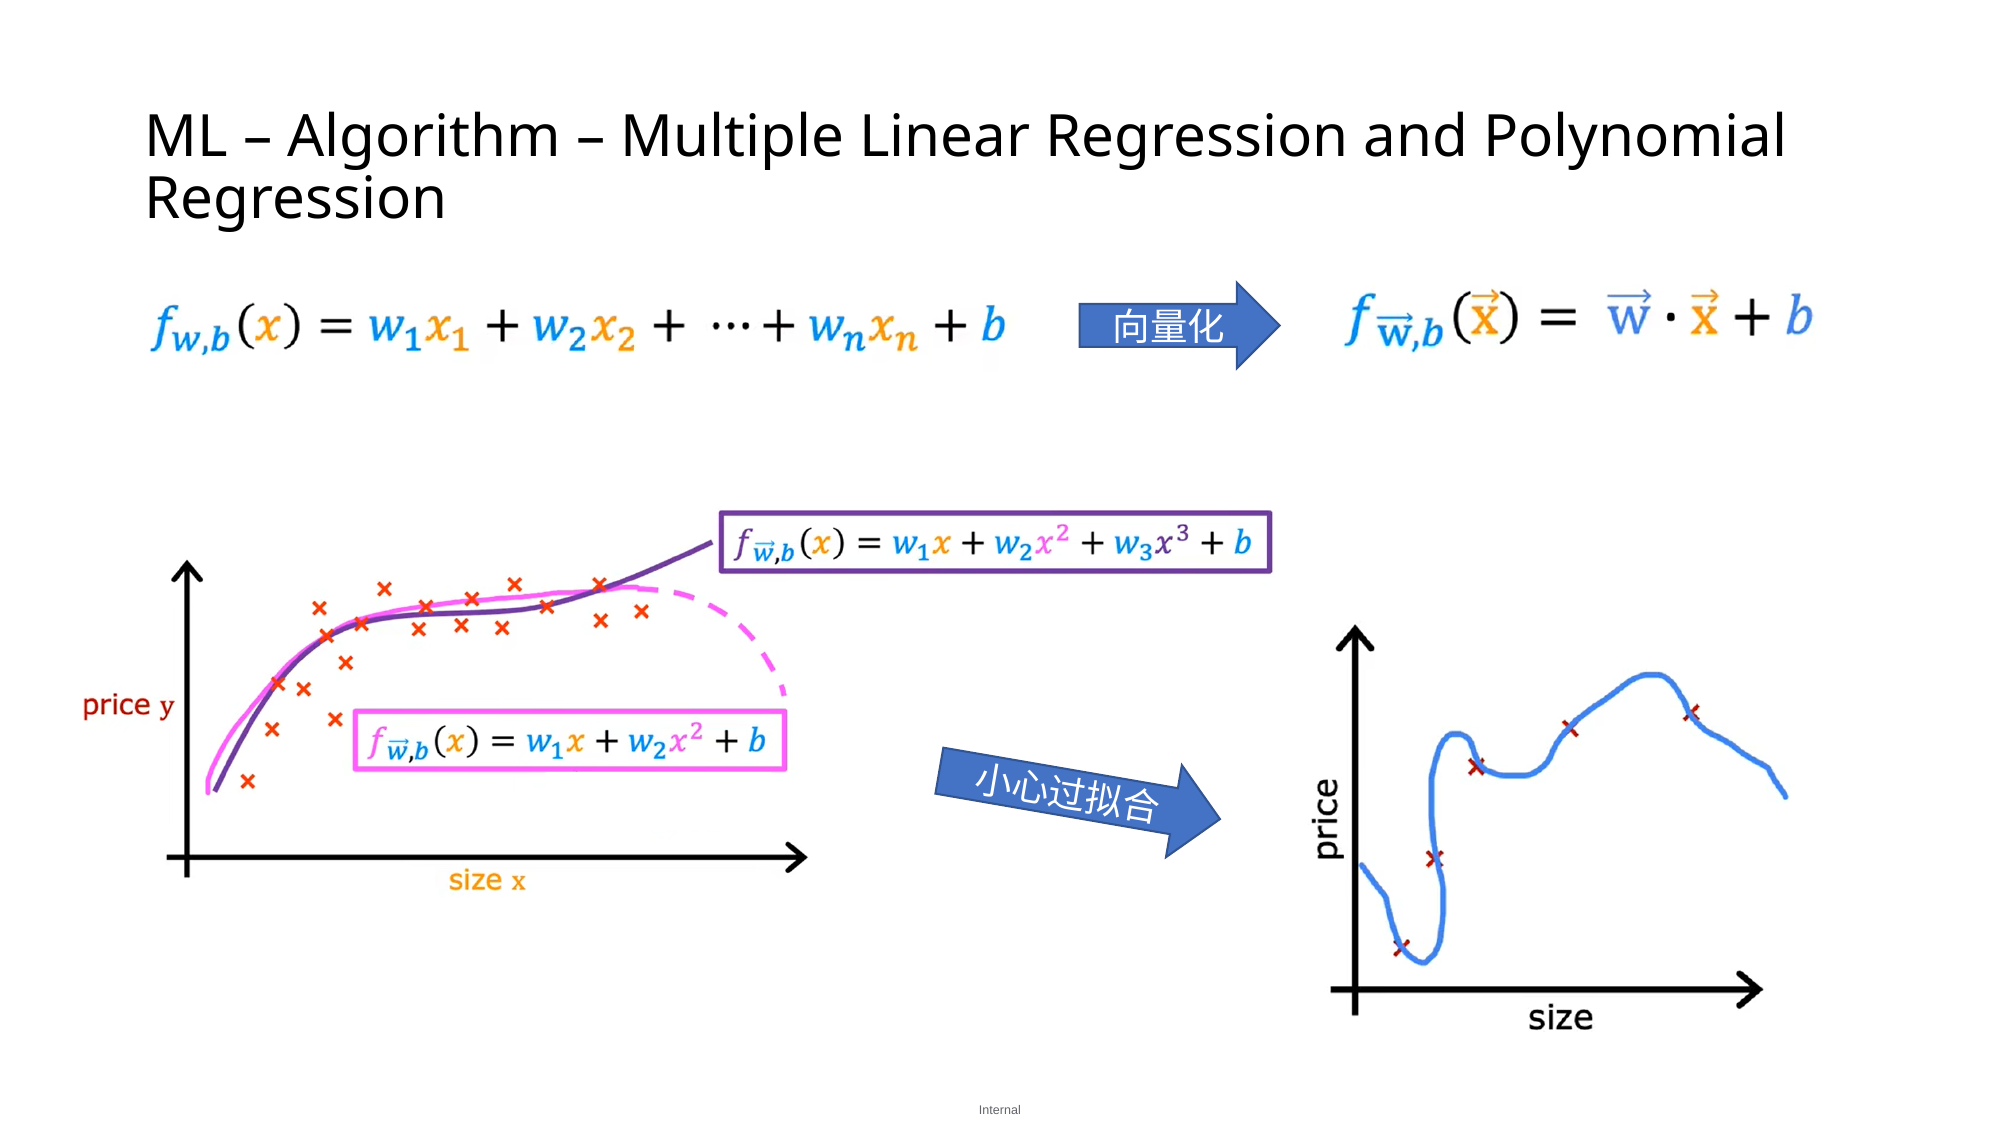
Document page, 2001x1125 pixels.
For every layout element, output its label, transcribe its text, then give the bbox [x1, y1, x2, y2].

picture [137, 277, 1022, 376]
text_box 向量化 [1078, 280, 1282, 371]
picture [1281, 605, 1822, 1046]
title ML – Algorithm – Multiple Linear Regression and Polynomial Regression [129, 59, 1914, 278]
picture [62, 503, 1280, 898]
picture [1337, 273, 1822, 360]
